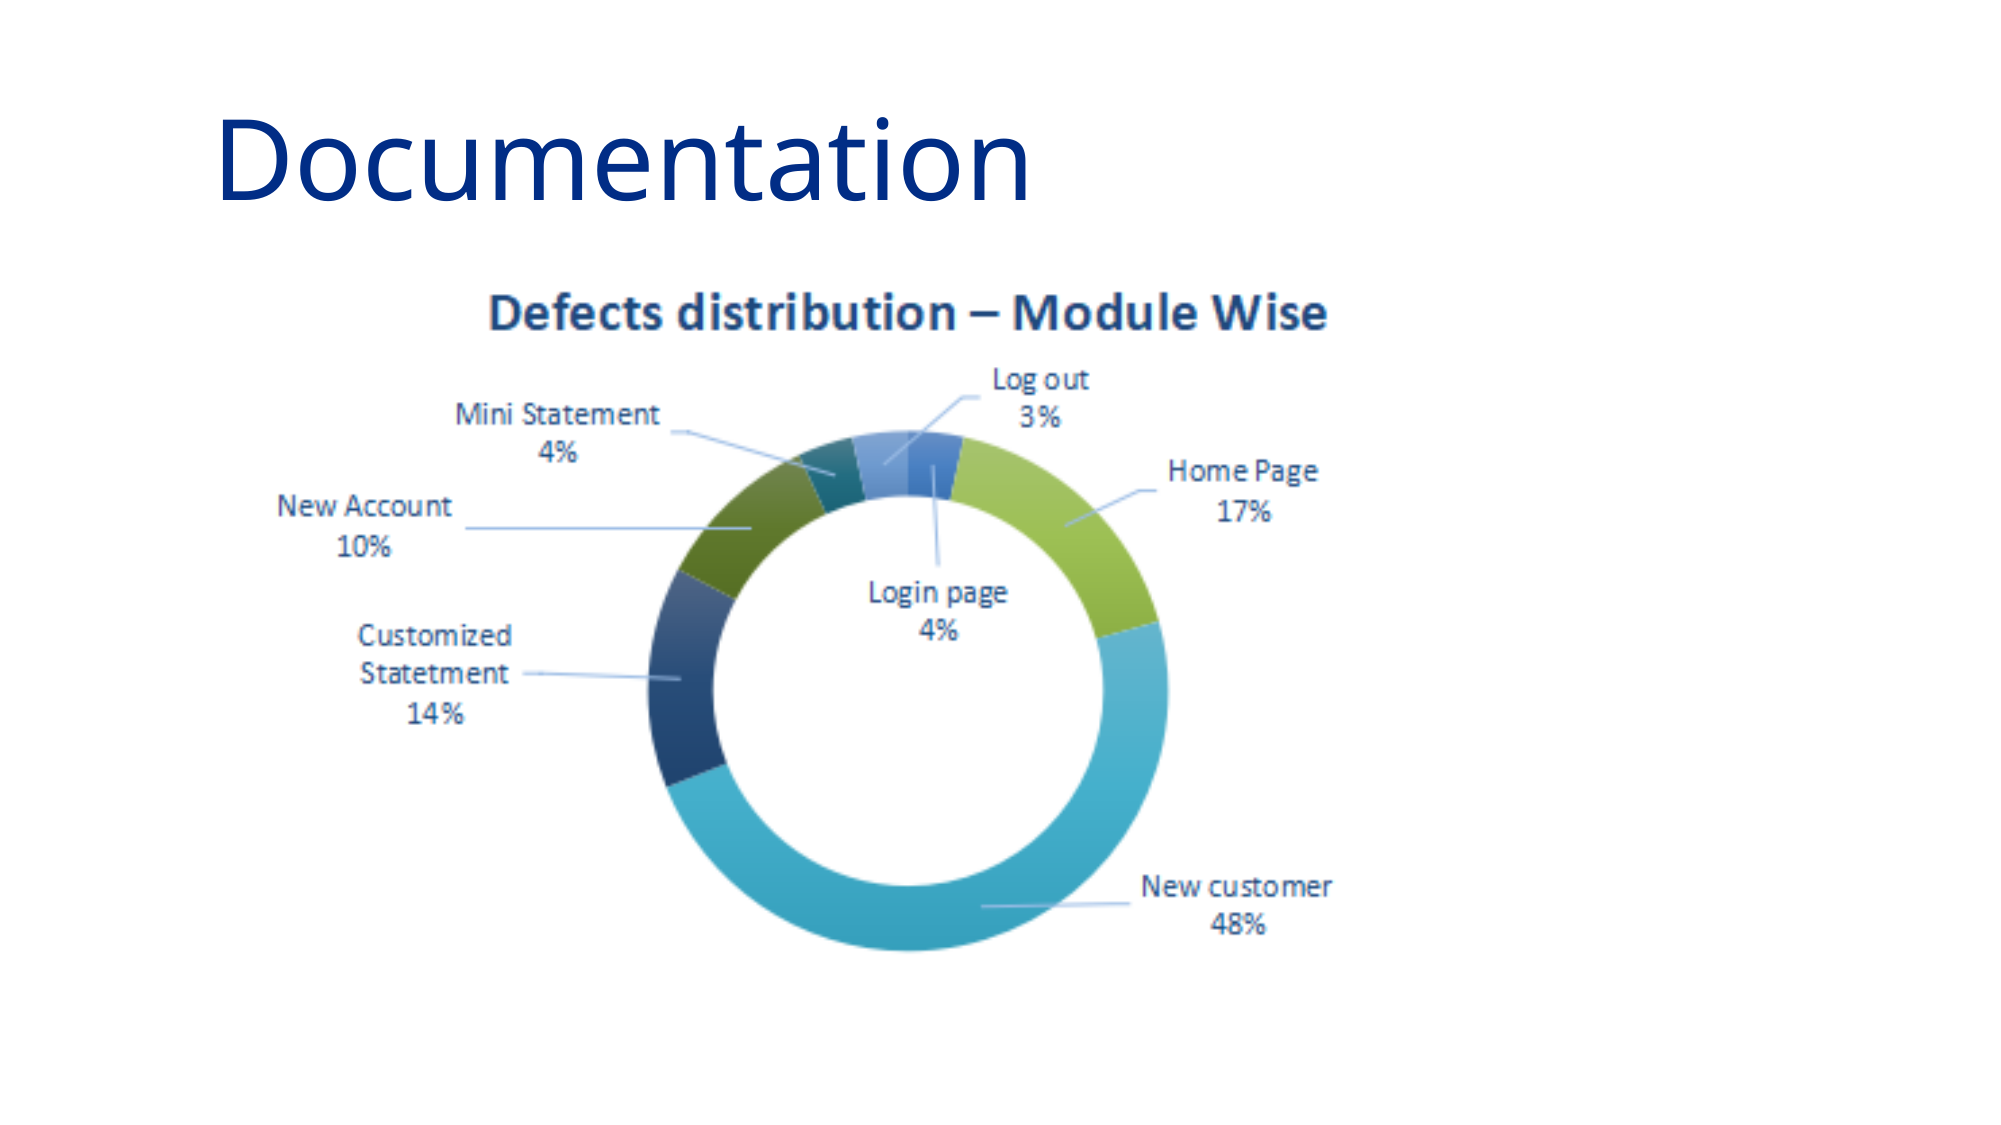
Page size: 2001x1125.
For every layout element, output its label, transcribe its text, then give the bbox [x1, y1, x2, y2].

text_box Documentation [197, 80, 1999, 301]
picture [261, 250, 1557, 1028]
